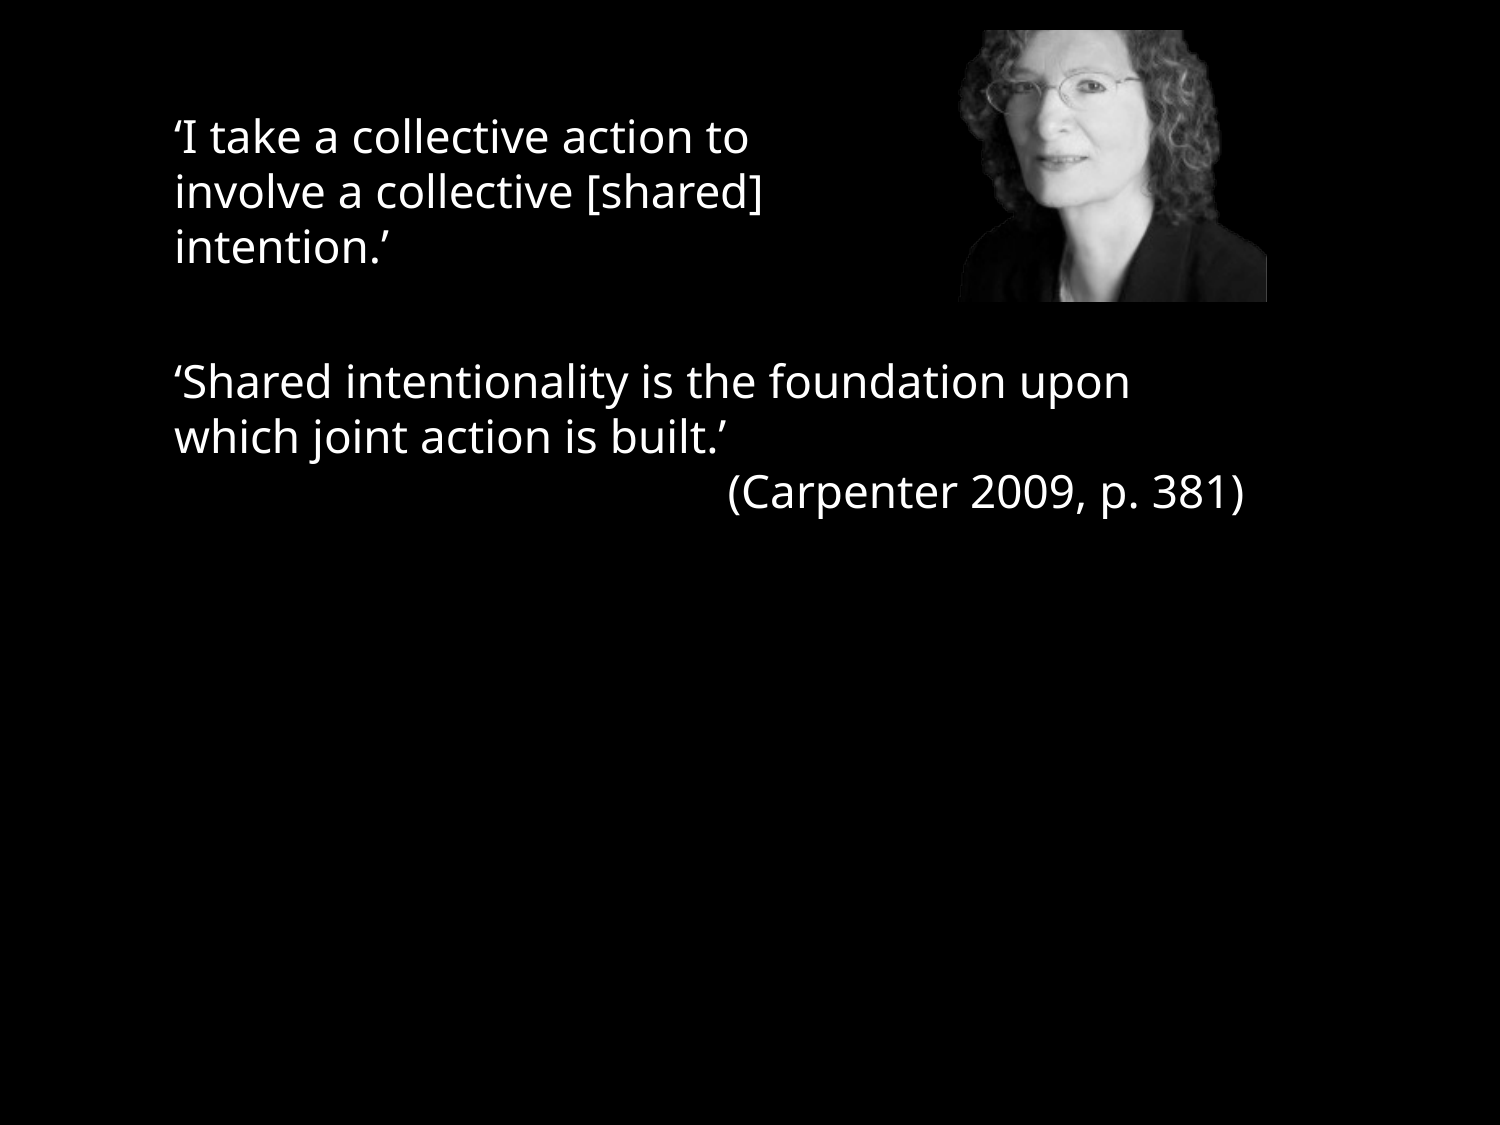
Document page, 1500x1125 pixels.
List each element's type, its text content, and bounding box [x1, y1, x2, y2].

text_box ‘Shared intentionality is the foundation upon which joint action is built.’ (Carpenter 2009, p. 381) [159, 344, 1260, 526]
picture [945, 30, 1270, 302]
text_box ‘I take a collective action to involve a collective [shared] intention.’ [159, 100, 875, 281]
